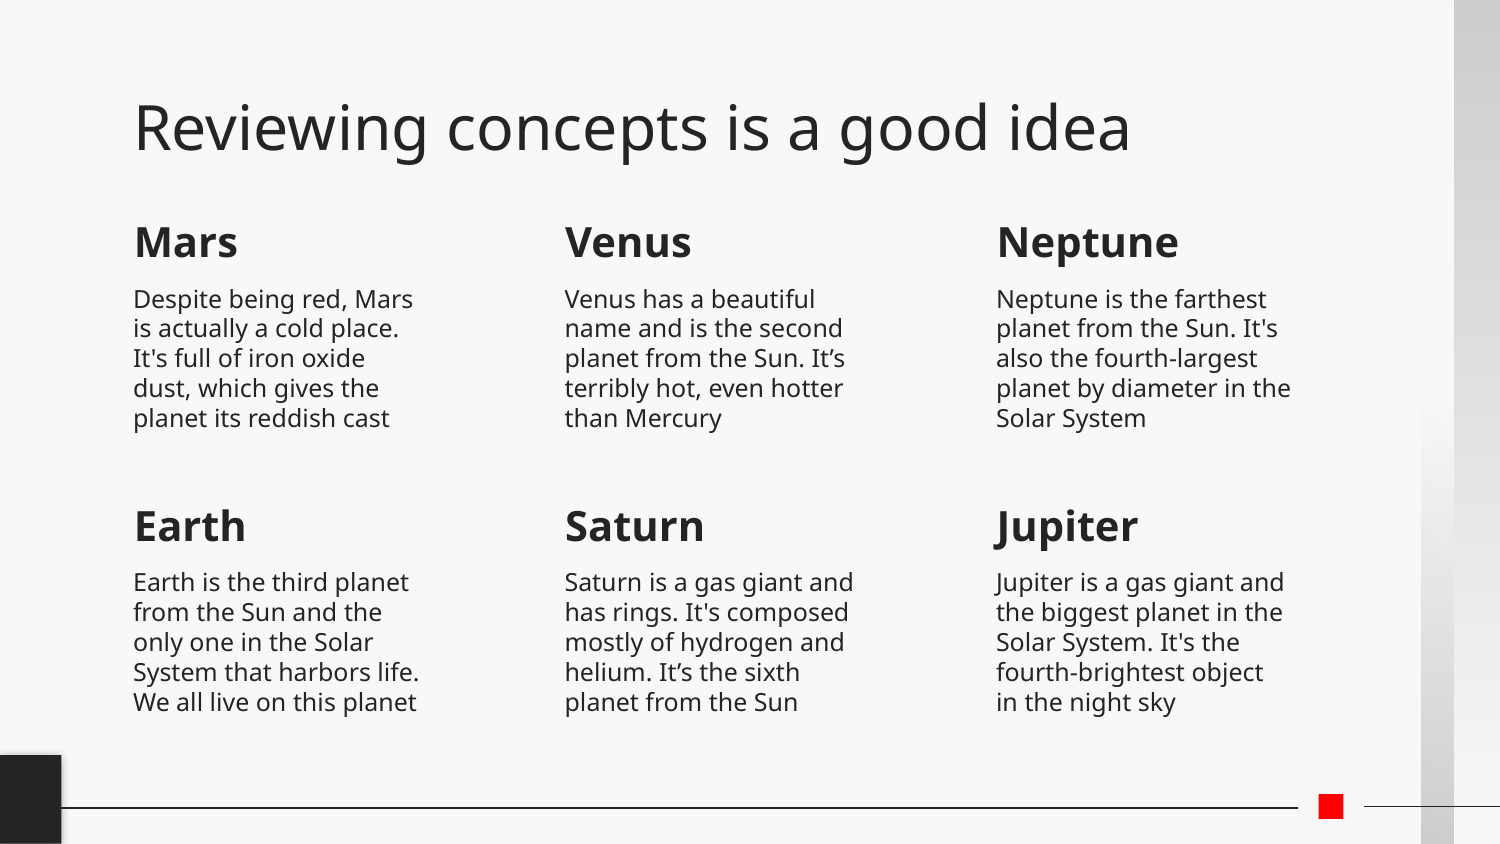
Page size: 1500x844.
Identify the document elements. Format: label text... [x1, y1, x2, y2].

subtitle Earth is the third planet from the Sun and the only one in the Solar System that harbors life. We all live on this planet [118, 565, 444, 734]
title Reviewing concepts is a good idea [118, 72, 1382, 167]
subtitle Mars [118, 219, 444, 282]
subtitle Venus [550, 219, 875, 282]
subtitle Saturn [550, 502, 875, 565]
subtitle Jupiter [981, 502, 1307, 565]
subtitle Jupiter is a gas giant and the biggest planet in the Solar System. It's the fourth-brightest object in the night sky [981, 565, 1307, 734]
subtitle Earth [118, 502, 444, 565]
subtitle Despite being red, Mars is actually a cold place. It's full of iron oxide dust, which gives the planet its reddish cast [118, 282, 444, 450]
subtitle Neptune [981, 219, 1307, 282]
subtitle Saturn is a gas giant and has rings. It's composed mostly of hydrogen and helium. It’s the sixth planet from the Sun [549, 551, 876, 734]
subtitle Neptune is the farthest planet from the Sun. It's also the fourth-largest planet by diameter in the Solar System [981, 282, 1307, 450]
subtitle Venus has a beautiful name and is the second planet from the Sun. It’s terribly hot, even hotter than Mercury [549, 268, 876, 450]
